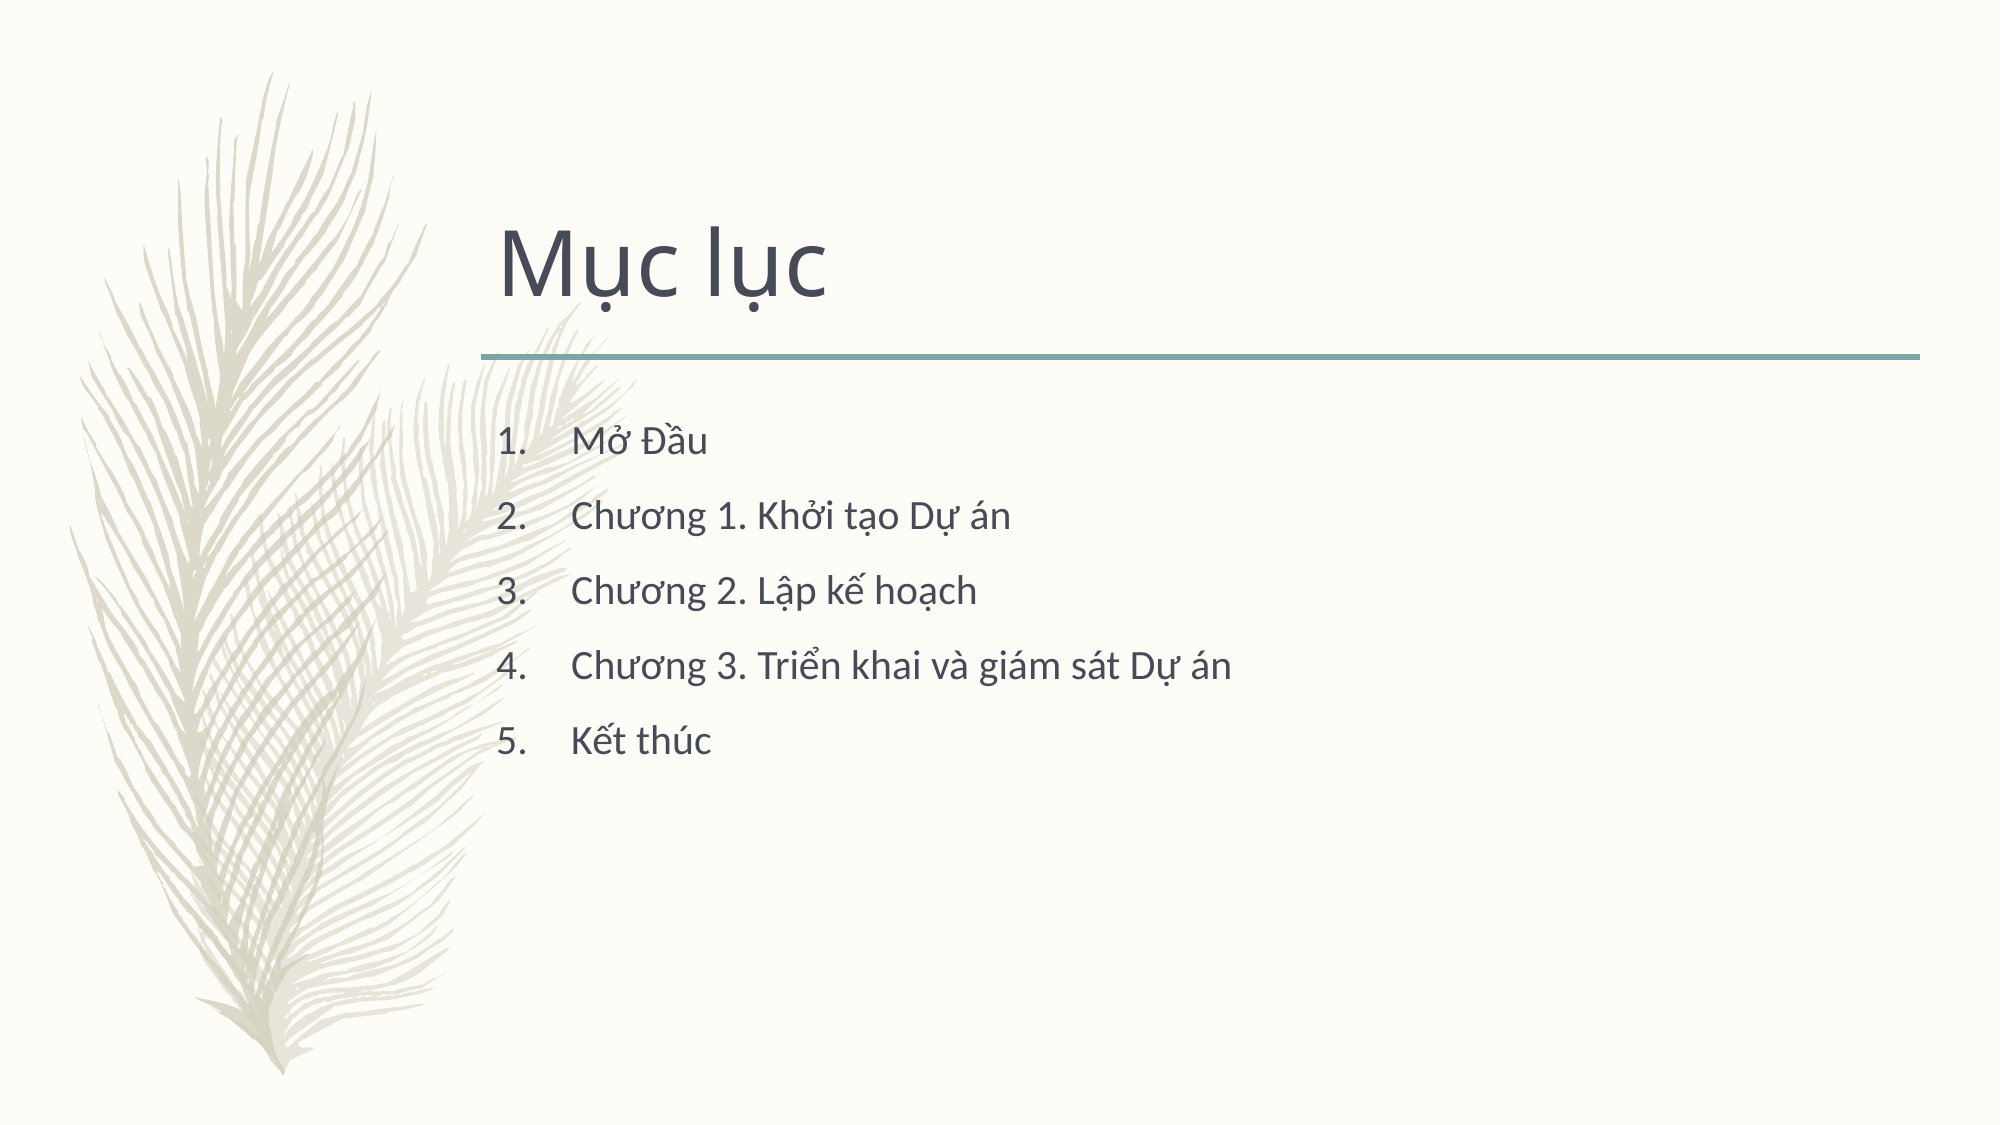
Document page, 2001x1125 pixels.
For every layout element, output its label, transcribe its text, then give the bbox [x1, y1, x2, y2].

title Mục lục [481, 93, 1920, 350]
list Mở Đầu Chương 1. Khởi tạo Dự án Chương 2. Lập kế hoạch Chương 3. Triển khai và giám sát Dự án Kết thúc [481, 399, 1920, 999]
